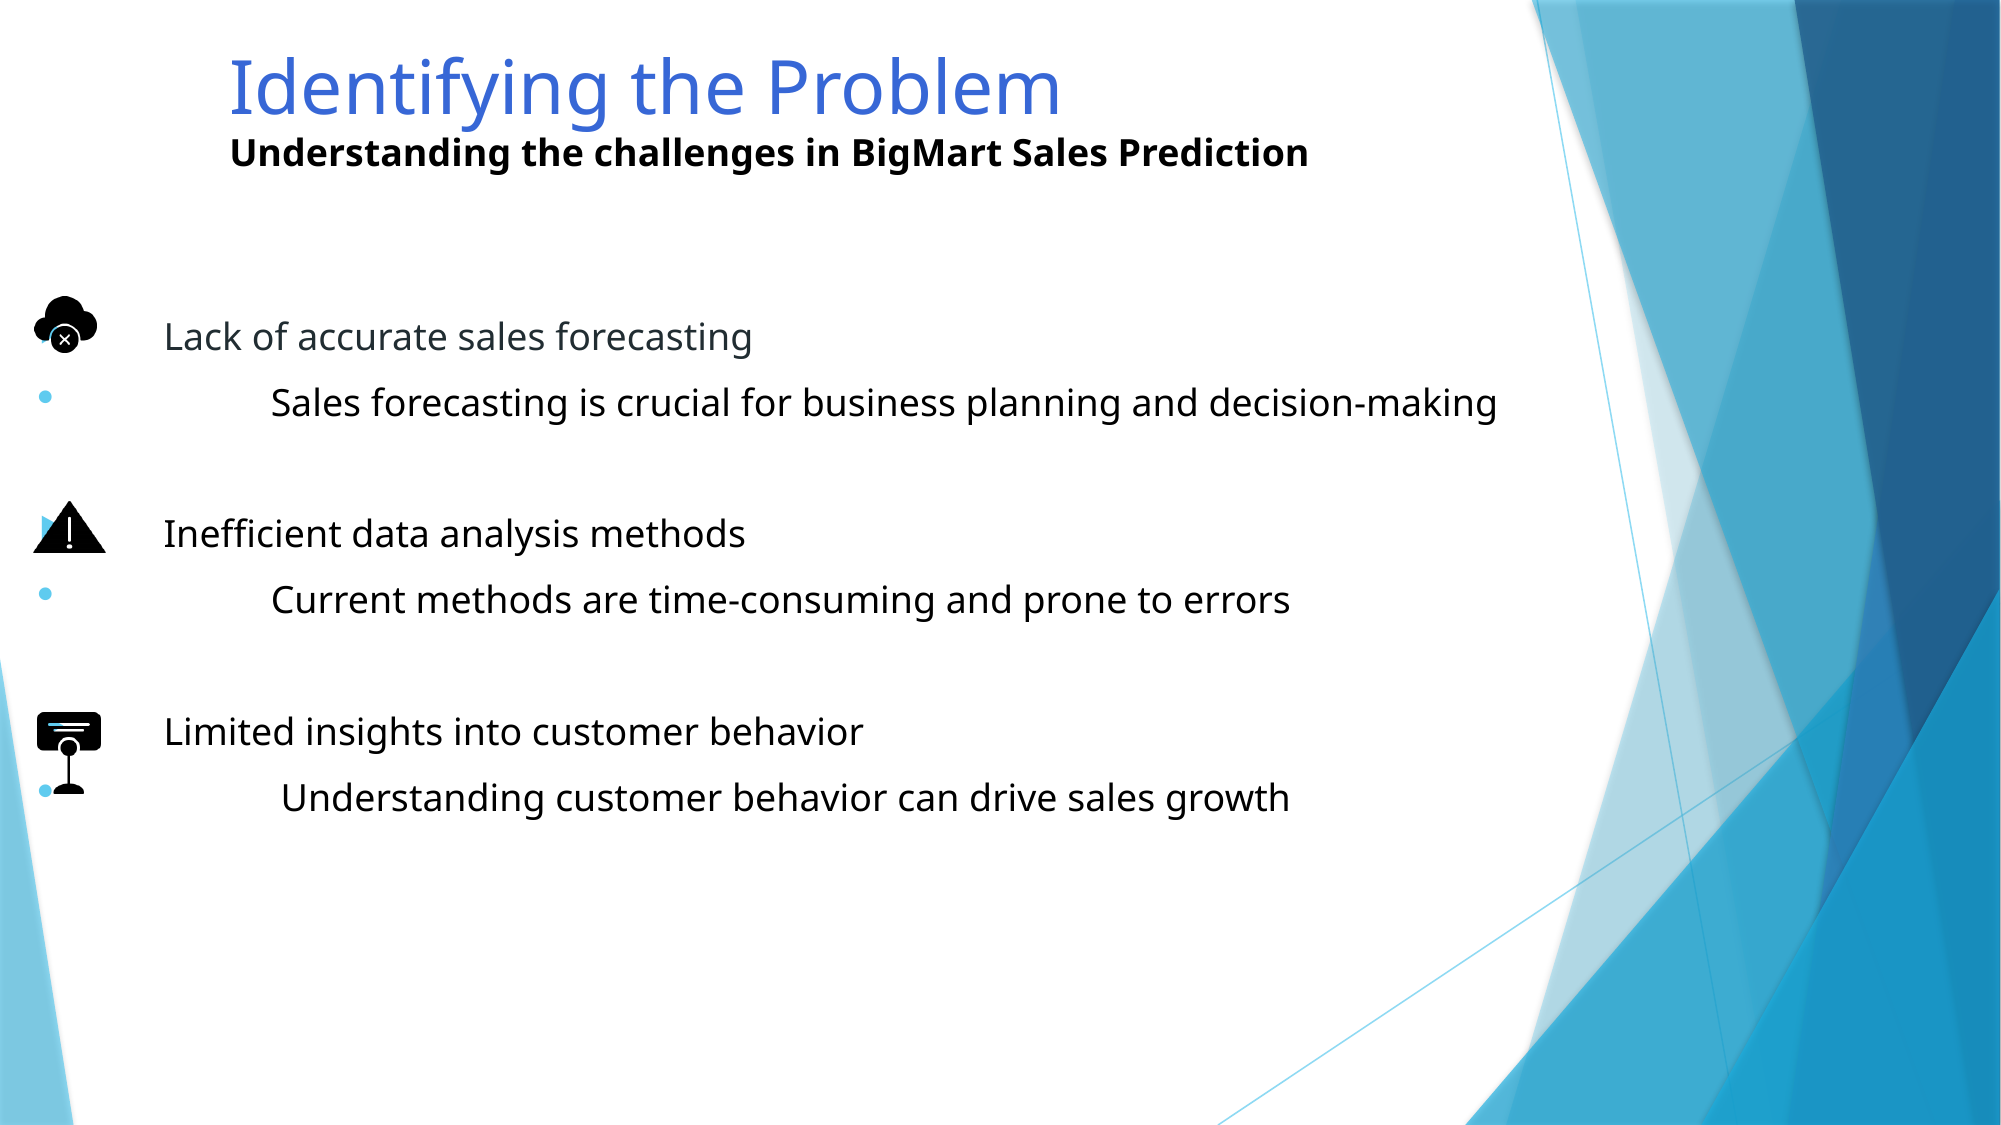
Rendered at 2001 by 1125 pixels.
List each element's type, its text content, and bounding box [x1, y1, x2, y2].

picture [28, 712, 113, 794]
picture [33, 296, 98, 354]
title Identifying the Problem Understanding the challenges in BigMart Sales Prediction [214, 31, 1859, 189]
list Lack of accurate sales forecasting Sales forecasting is crucial for business planning and decision-making Inefficient data analysis methods Current methods are time-consuming and prone to errors Limited insights into customer behavior Understanding customer behavior can drive sales growth [24, 239, 1976, 991]
picture [32, 498, 108, 554]
